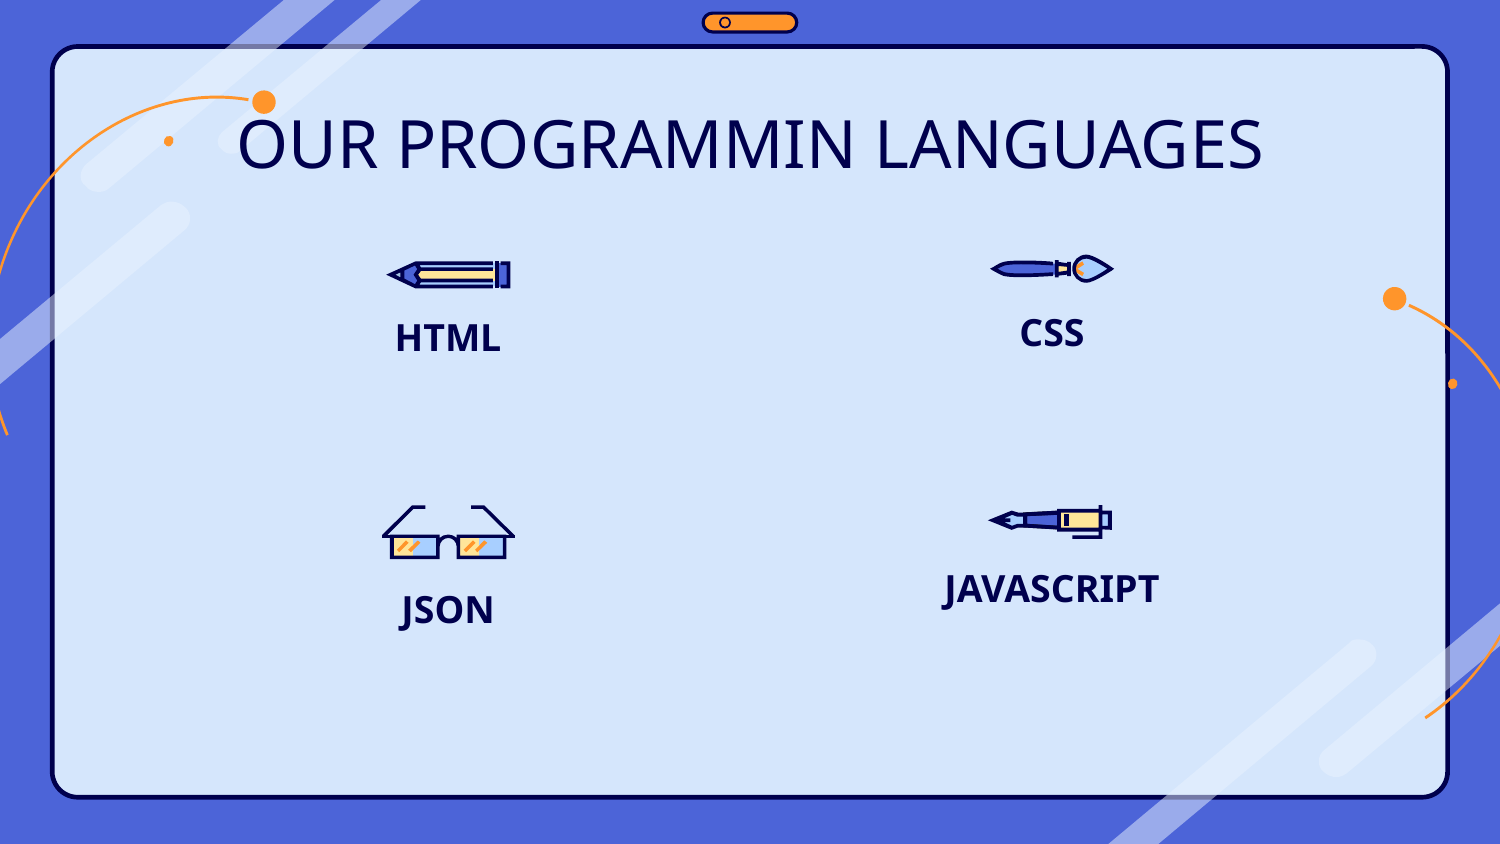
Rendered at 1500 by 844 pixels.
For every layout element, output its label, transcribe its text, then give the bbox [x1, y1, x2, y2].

subtitle JSON [329, 587, 568, 629]
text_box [381, 505, 515, 560]
subtitle HTML [329, 316, 568, 358]
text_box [1037, 206, 1067, 331]
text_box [1032, 459, 1067, 585]
title OUR PROGRAMMIN LANGUAGES [118, 87, 1382, 181]
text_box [434, 212, 462, 338]
subtitle JAVASCRIPT [908, 566, 1196, 608]
subtitle CSS [932, 310, 1172, 353]
